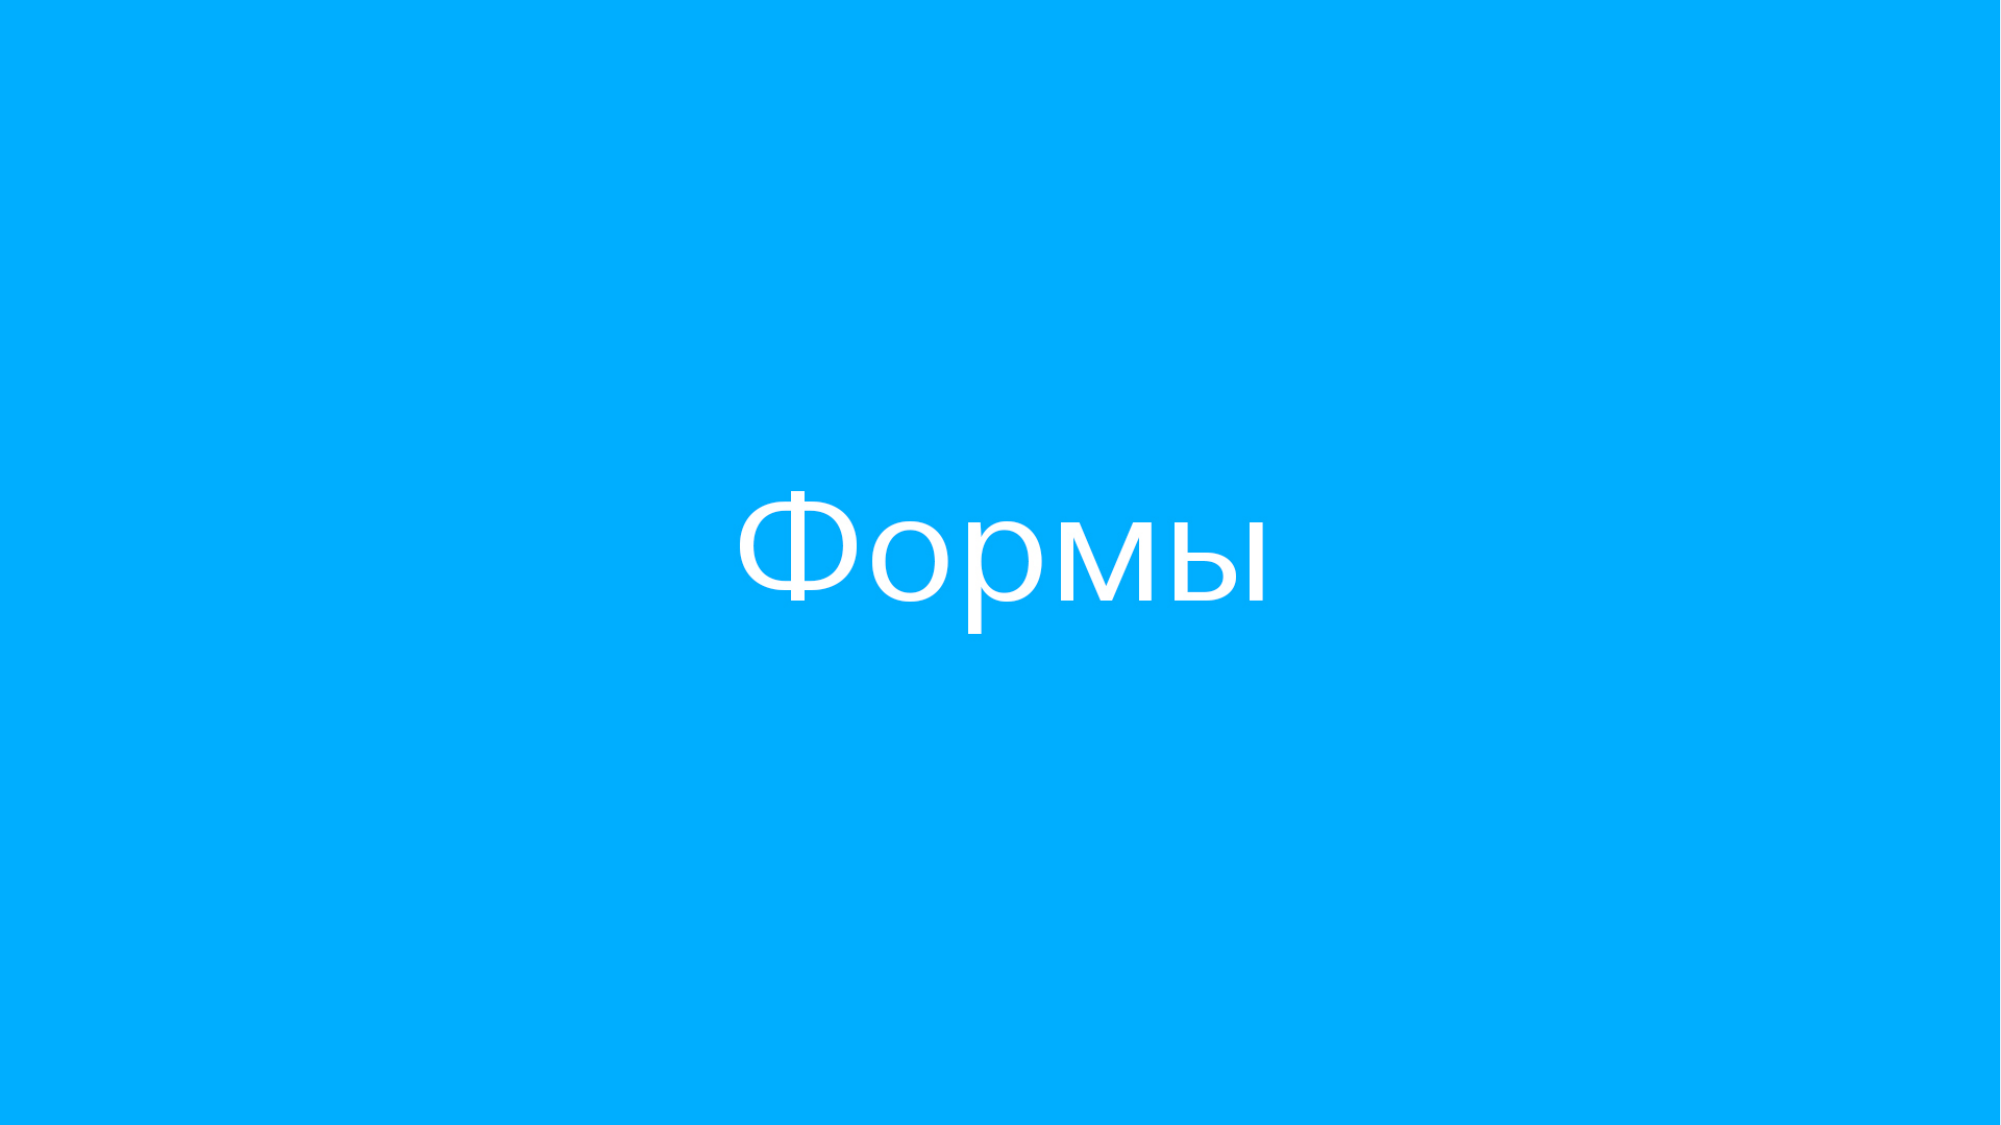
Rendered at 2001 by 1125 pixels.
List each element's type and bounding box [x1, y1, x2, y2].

picture [1061, 523, 1151, 600]
picture [1175, 523, 1235, 600]
picture [969, 522, 1042, 633]
picture [740, 492, 856, 600]
picture [1250, 523, 1262, 600]
picture [873, 522, 948, 601]
